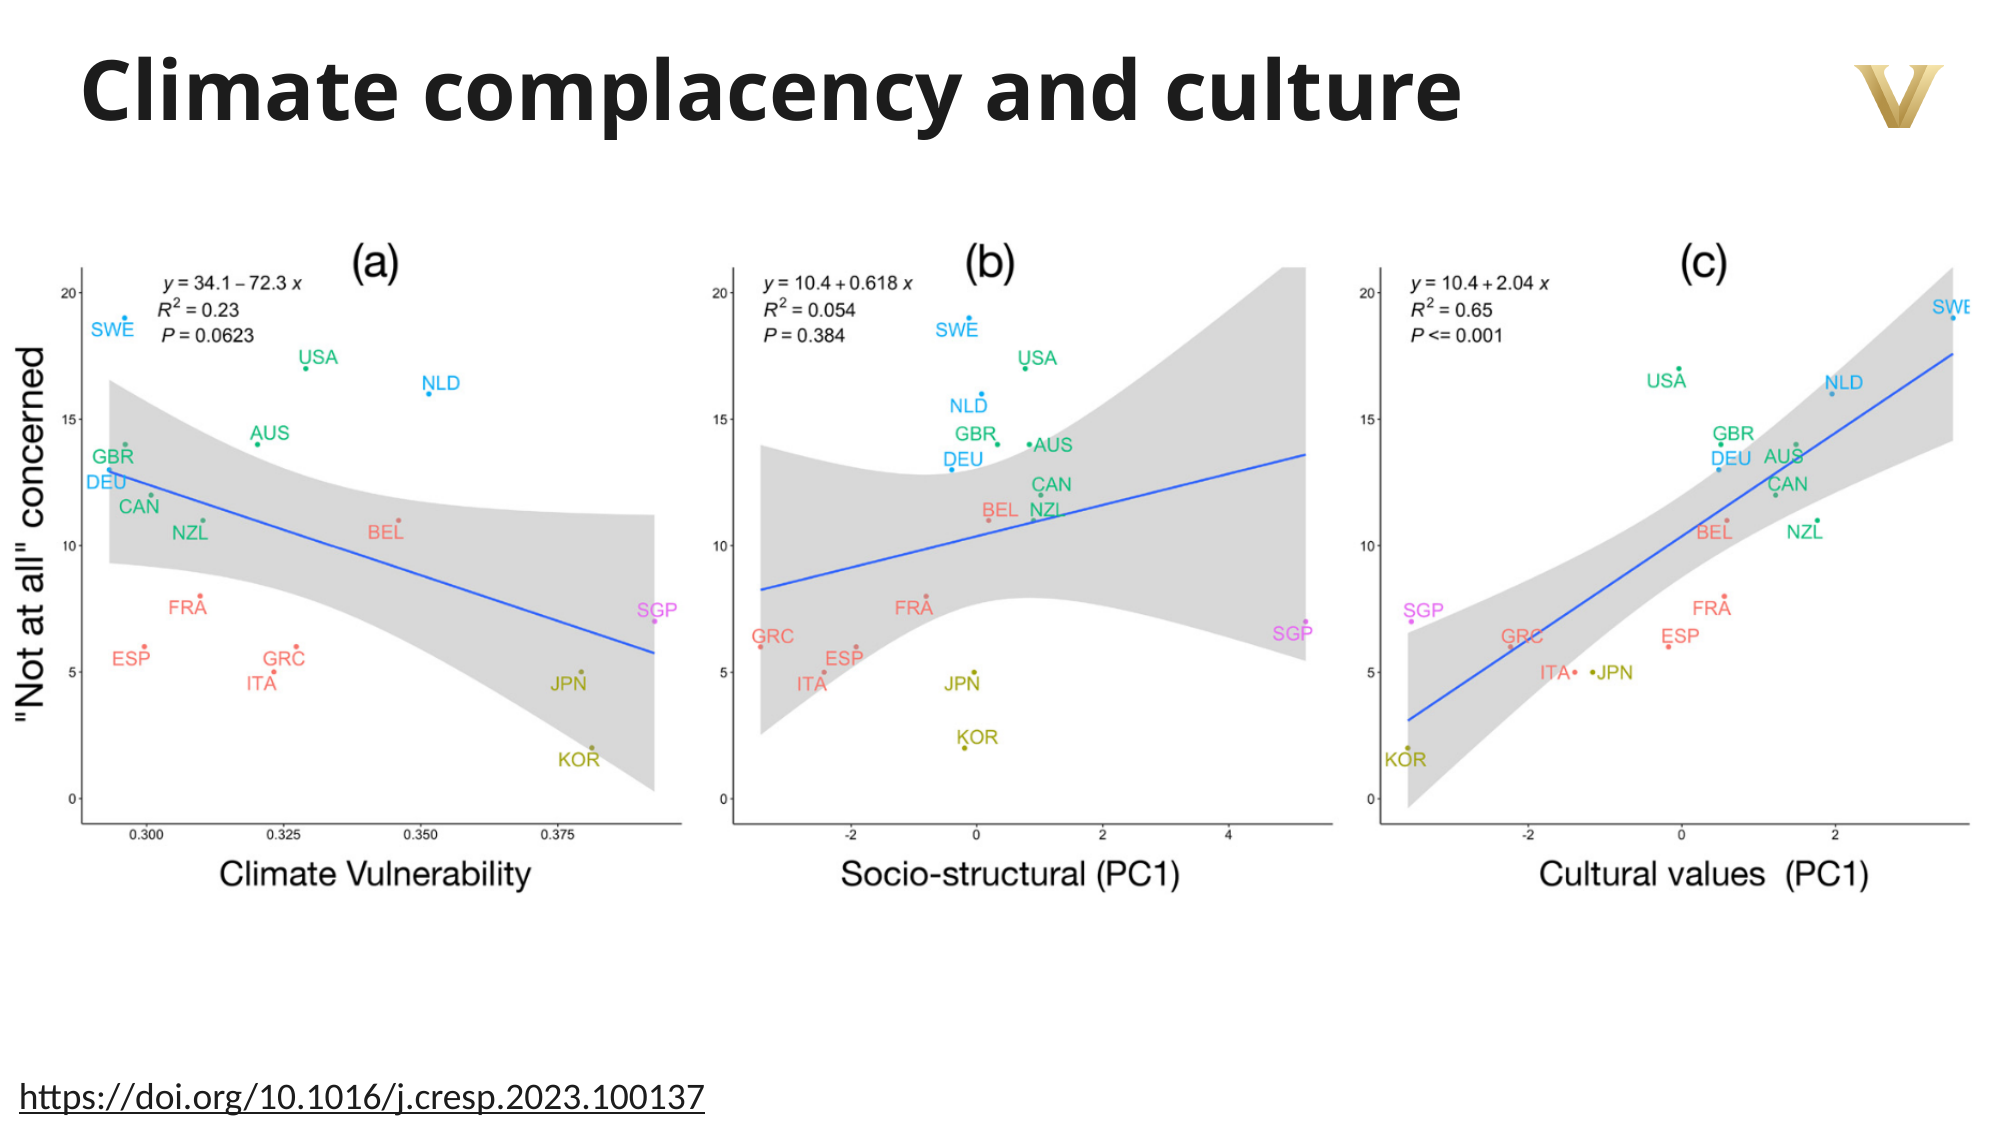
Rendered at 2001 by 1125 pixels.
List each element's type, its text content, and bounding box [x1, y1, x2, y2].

picture [0, 218, 1986, 907]
picture [1854, 65, 1944, 128]
text_box Climate complacency and culture [64, 38, 1698, 149]
text_box https://doi.org/10.1016/j.cresp.2023.100137 [4, 1064, 729, 1125]
